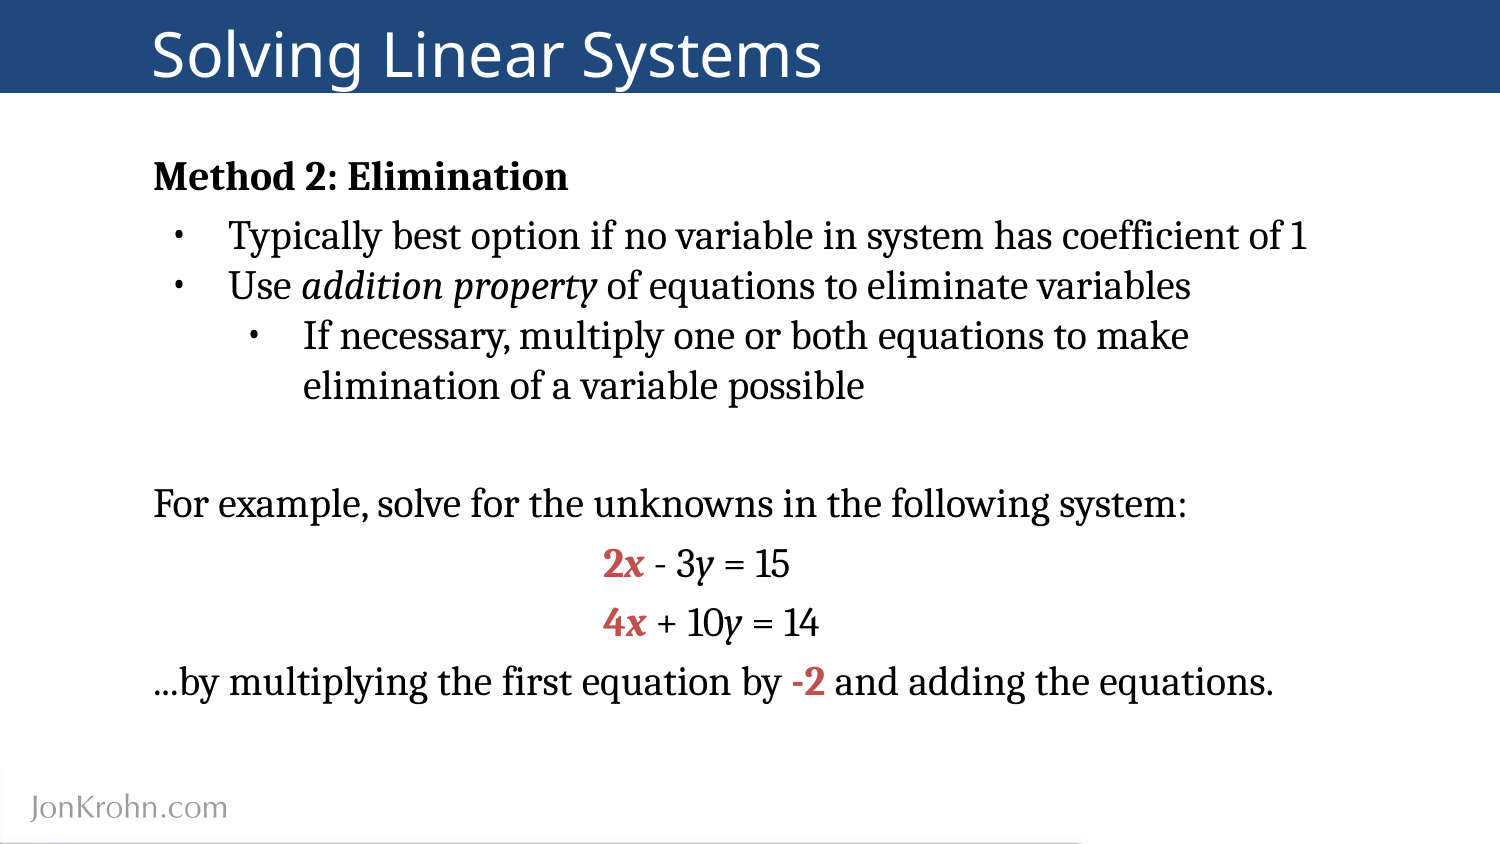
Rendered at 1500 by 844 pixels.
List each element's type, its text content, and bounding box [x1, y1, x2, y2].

picture [0, 93, 1500, 844]
title Solving Linear Systems [136, 0, 1375, 92]
list Method 2: Elimination Typically best option if no variable in system has coefficient of 1 Use addition property of equations to eliminate variables If necessary, multiply one or both equations to make elimination of a variable possible For example, solve for the unknowns in the following system: 2x - 3y = 15 4x + 10y = 14 ...by multiplying the first equation by -2 and adding the equations. [138, 133, 1375, 716]
